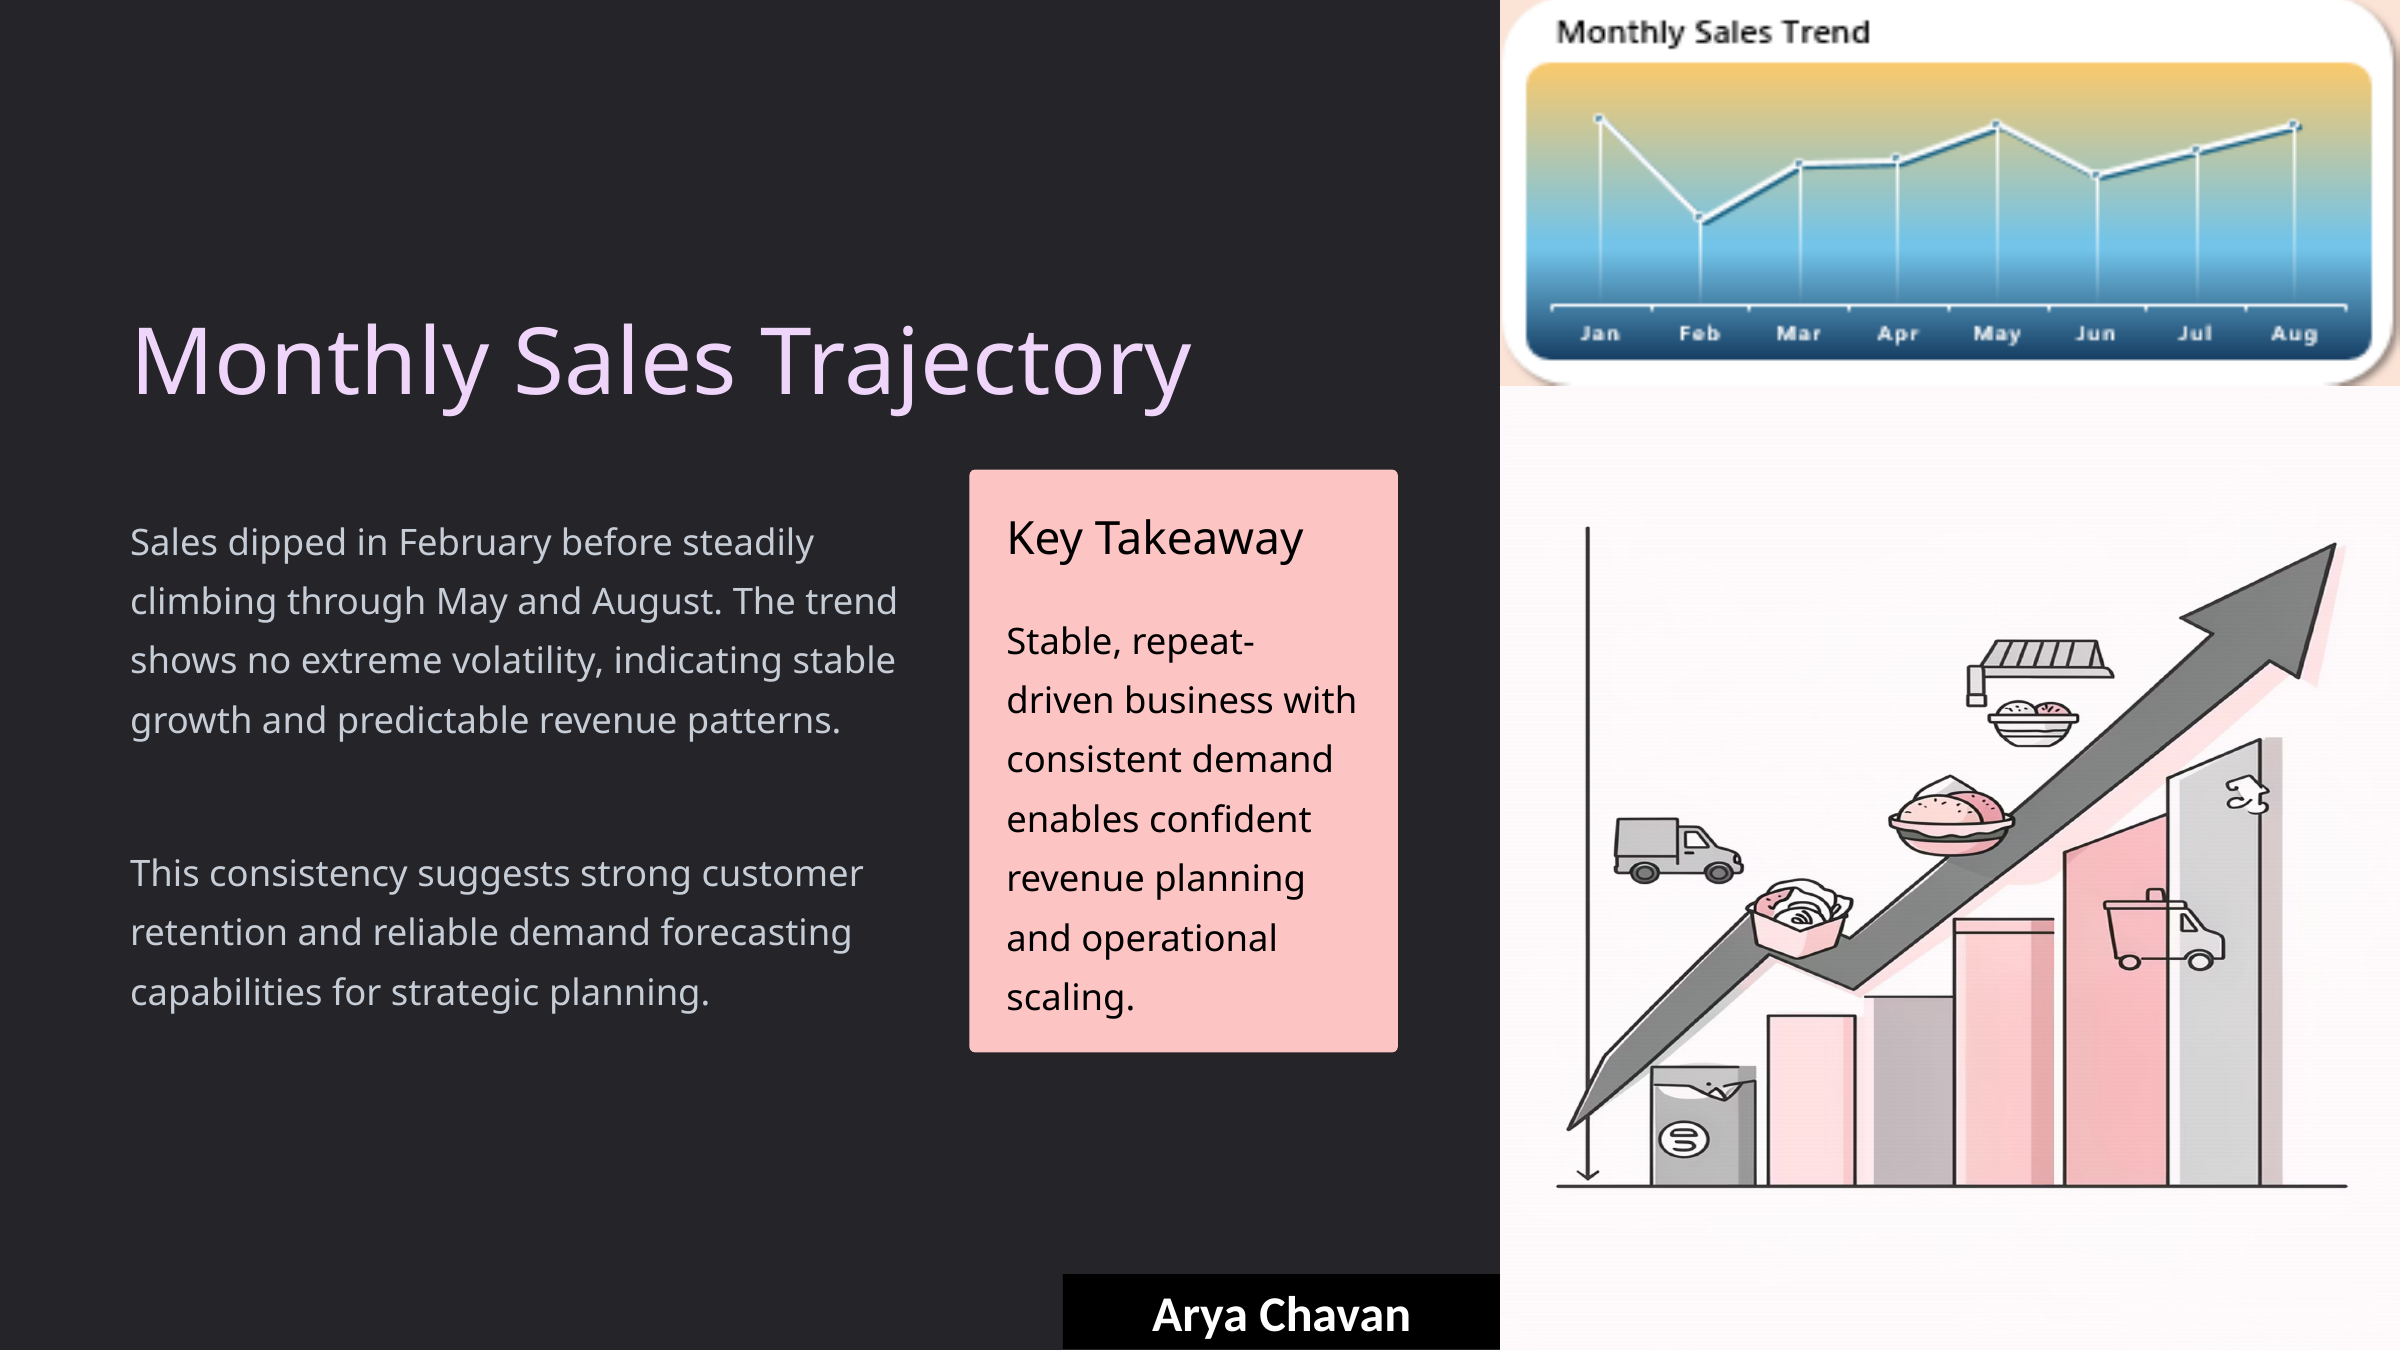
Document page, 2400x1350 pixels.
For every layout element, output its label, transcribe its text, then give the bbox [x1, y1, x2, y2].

text_box [969, 469, 1398, 1053]
text_box Sales dipped in February before steadily climbing through May and August. The trend shows no extreme volatility, indicating stable growth and predictable revenue patterns. [130, 503, 905, 801]
picture [1499, 0, 2400, 1350]
text_box This consistency suggests strong customer retention and reliable demand forecasting capabilities for strategic planning. [130, 834, 905, 1013]
text_box Stable, repeat-driven business with consistent demand enables confident revenue planning and operational scaling. [1006, 602, 1361, 1019]
text_box Monthly Sales Trajectory [130, 297, 1193, 414]
text_box Arya Chavan [1062, 1274, 1499, 1349]
text_box Key Takeaway [1006, 506, 1361, 565]
